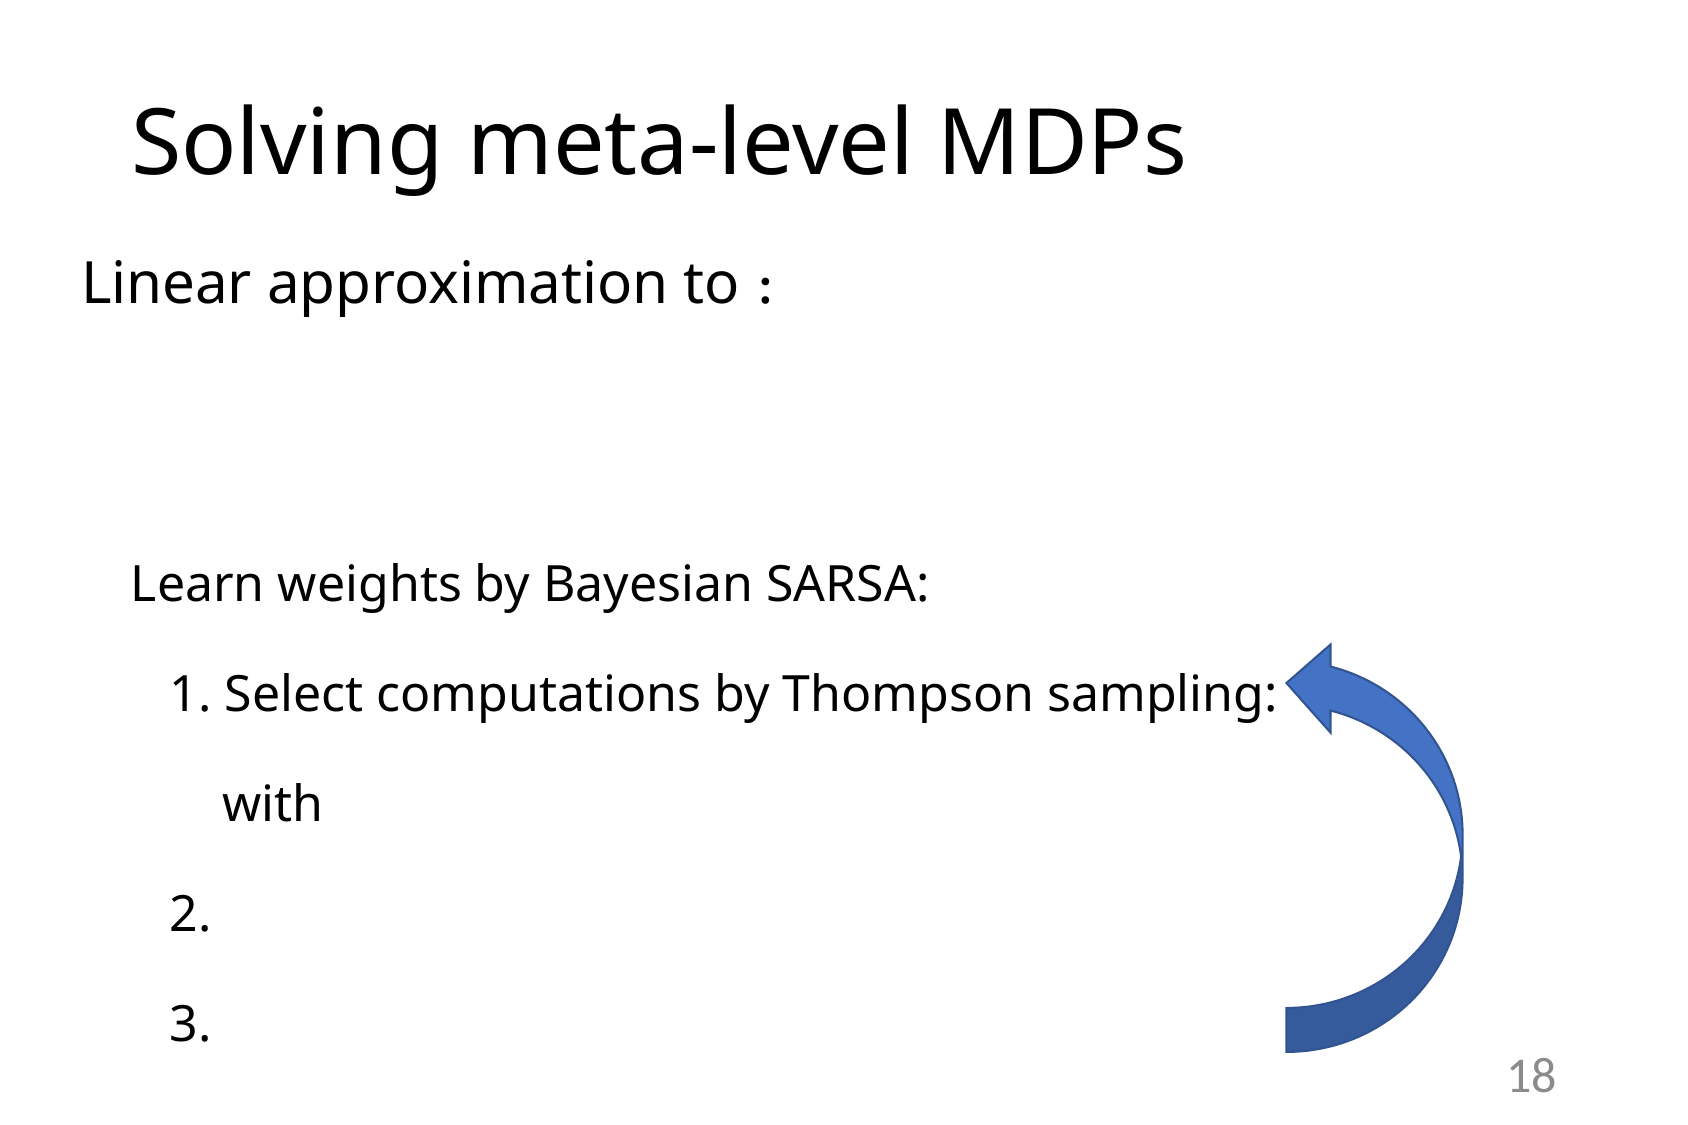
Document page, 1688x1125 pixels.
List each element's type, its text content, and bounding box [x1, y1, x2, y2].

text_box [1284, 642, 1464, 1042]
slide_number 18 [1191, 1042, 1572, 1103]
title Solving meta-level MDPs [116, 35, 1572, 254]
